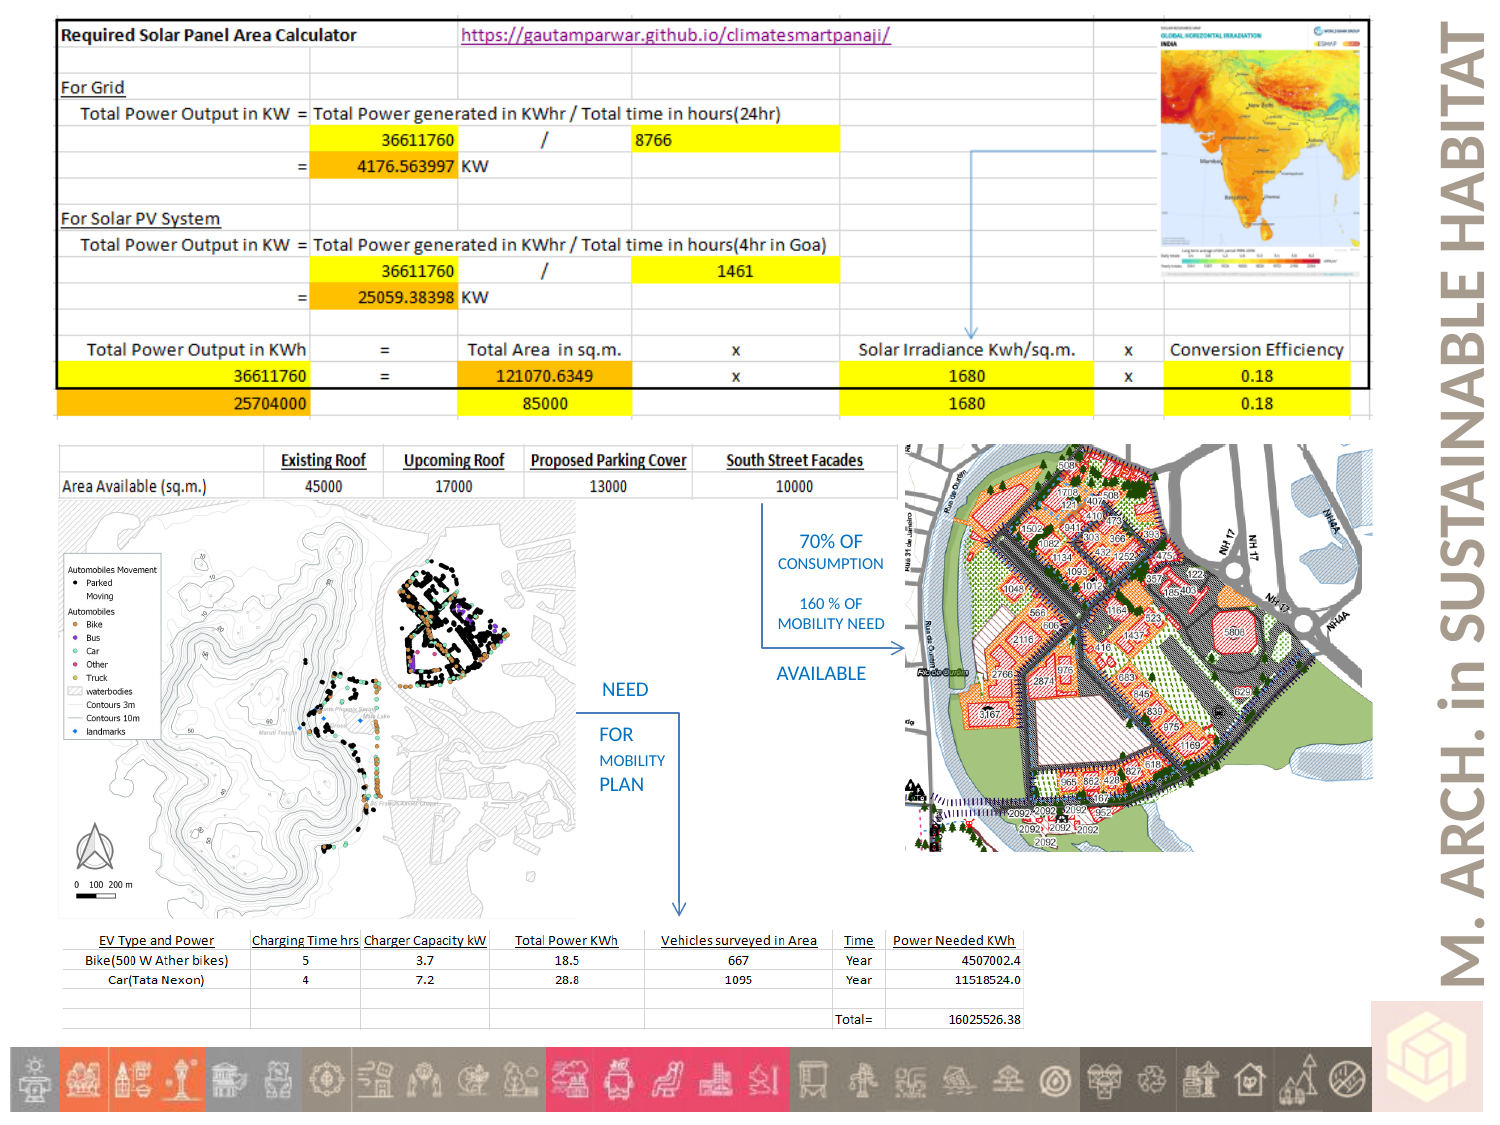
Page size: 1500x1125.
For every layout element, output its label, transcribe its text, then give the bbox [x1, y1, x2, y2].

picture [62, 929, 1024, 1030]
picture [59, 1047, 206, 1113]
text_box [10, 1047, 58, 1113]
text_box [760, 503, 906, 648]
text_box M. ARCH. in SUSTAINABLE HABITAT [1410, 0, 1500, 1019]
picture [904, 444, 1373, 853]
picture [52, 15, 1373, 420]
picture [545, 1047, 790, 1113]
picture [52, 444, 898, 927]
picture [1371, 1001, 1483, 1113]
text_box AVAILABLE [761, 655, 889, 693]
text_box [206, 1047, 545, 1113]
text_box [790, 1047, 1372, 1113]
text_box NEED [587, 668, 675, 709]
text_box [575, 712, 680, 917]
